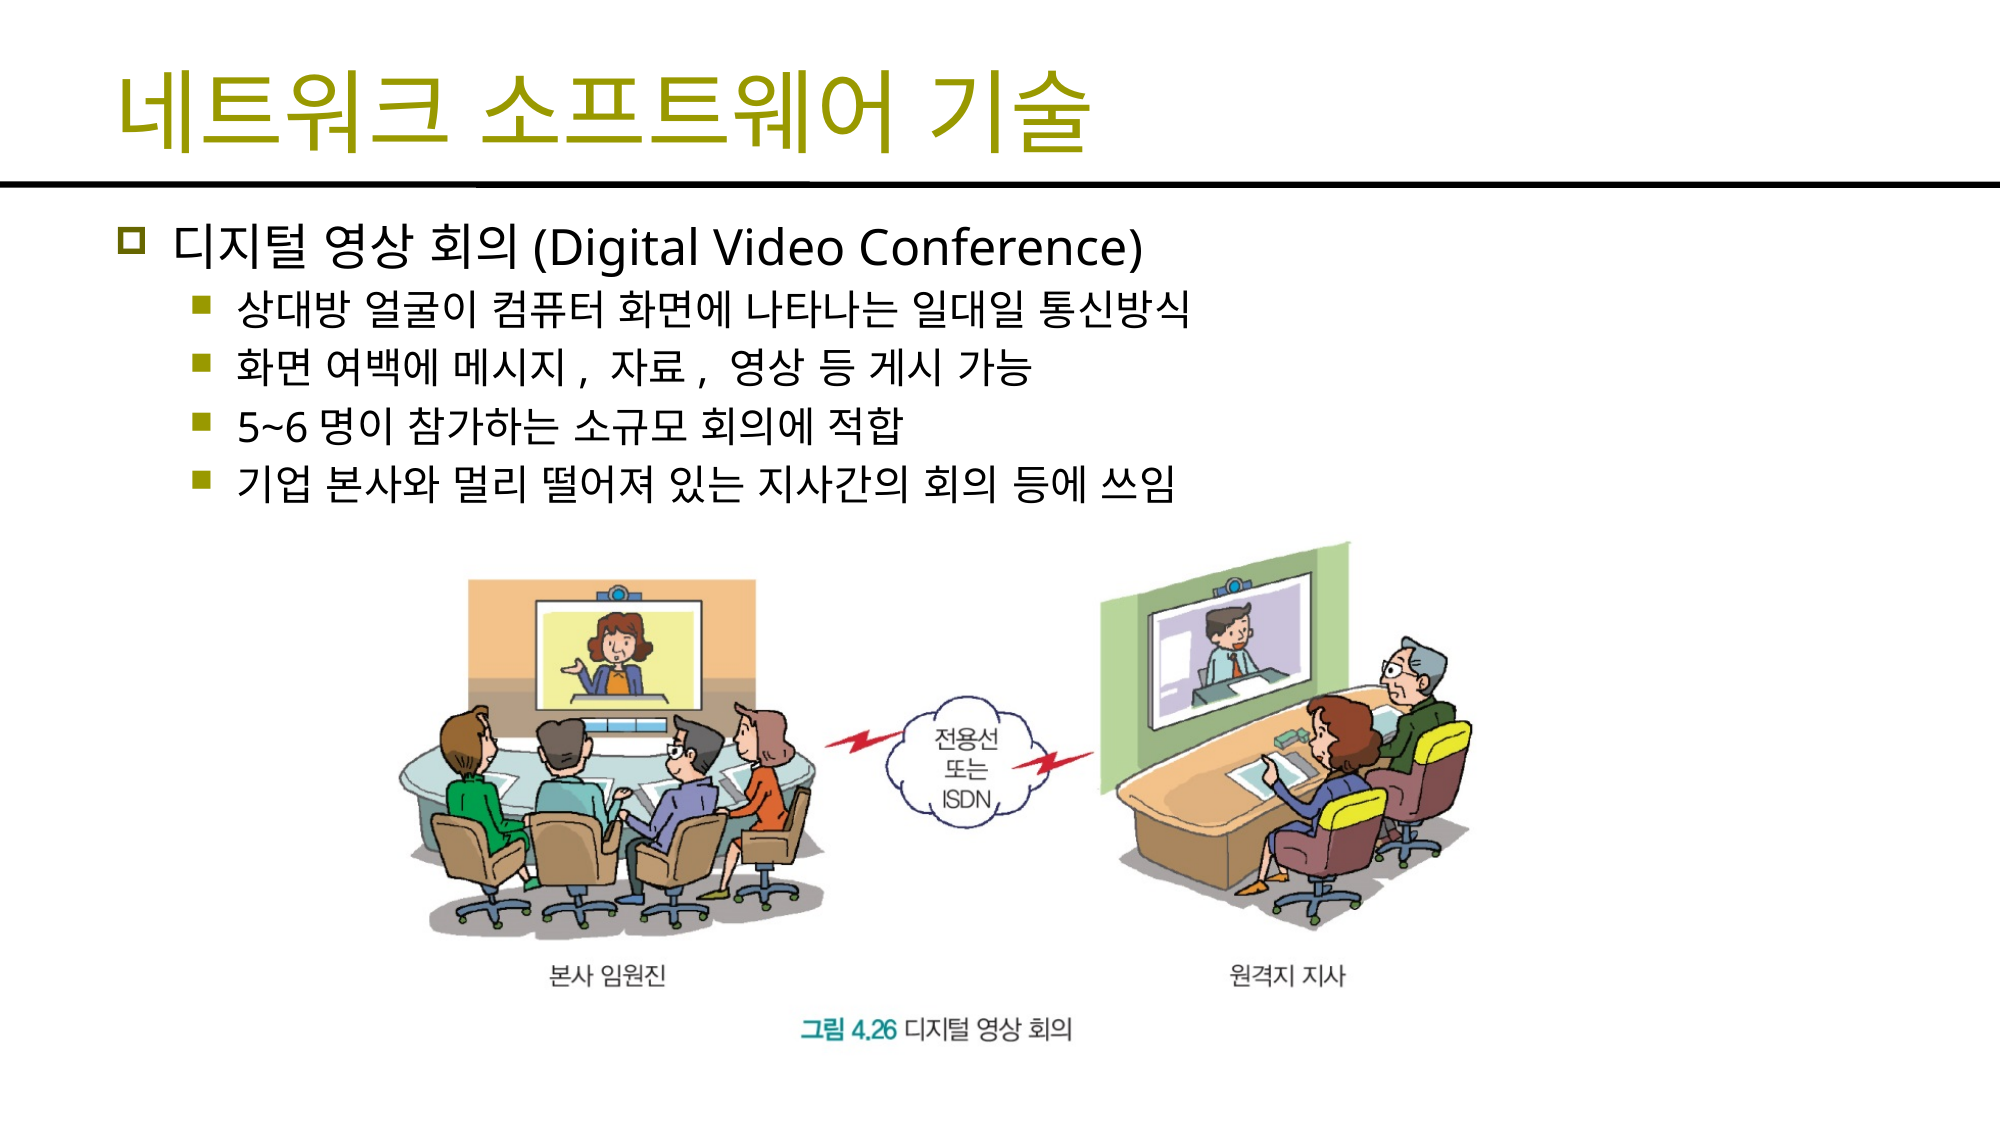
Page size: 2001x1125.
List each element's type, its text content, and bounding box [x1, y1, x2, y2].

picture [364, 516, 1515, 1060]
title 네트워크 소프트웨어 기술 [99, 45, 1900, 173]
list 디지털 영상 회의(Digital Video Conference) 상대방 얼굴이 컴퓨터 화면에 나타나는 일대일 통신방식 화면 여백에 메시지, 자료, 영상 등 게시 가능 5~6명이 참가하는 소규모 회의에 적합 기업 본사와 멀리 떨어져 있는 지사간의 회의 등에 쓰임 [99, 208, 1900, 1006]
